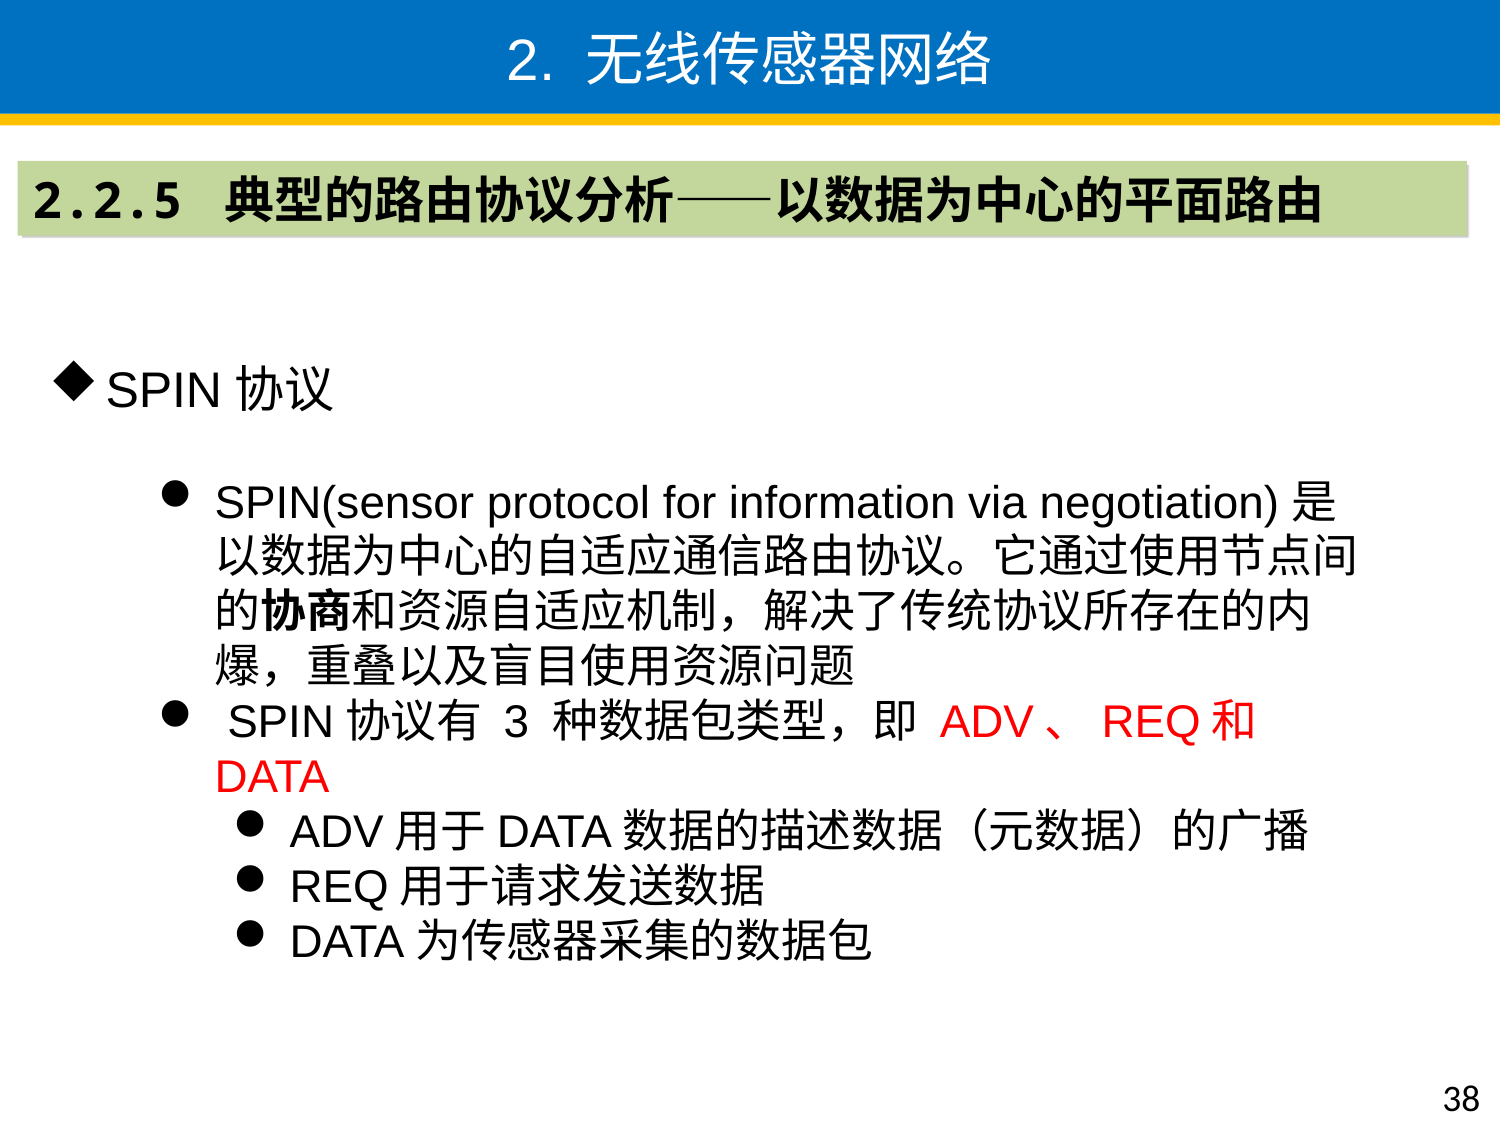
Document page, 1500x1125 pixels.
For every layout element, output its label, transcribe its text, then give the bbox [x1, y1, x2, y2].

title 2. 无线传感器网络 [0, 0, 1500, 114]
text_box 38 [1427, 1066, 1499, 1125]
text_box 2.2.5 典型的路由协议分析——以数据为中心的平面路由 [17, 160, 1467, 236]
text_box SPIN协议 SPIN(sensor protocol for information via negotiation)是以数据为中心的自适应通信路由协议。它通过使用节点间的协商和资源自适应机制，解决了传统协议所存在的内爆，重叠以及盲目使用资源问题 SPIN协议有 3 种数据包类型，即 ADV、REQ和 DATA ADV用于DATA数据的描述数据（元数据）的广播 REQ用于请求发送数据 DATA为传感器采集的数据包 [34, 349, 1376, 975]
